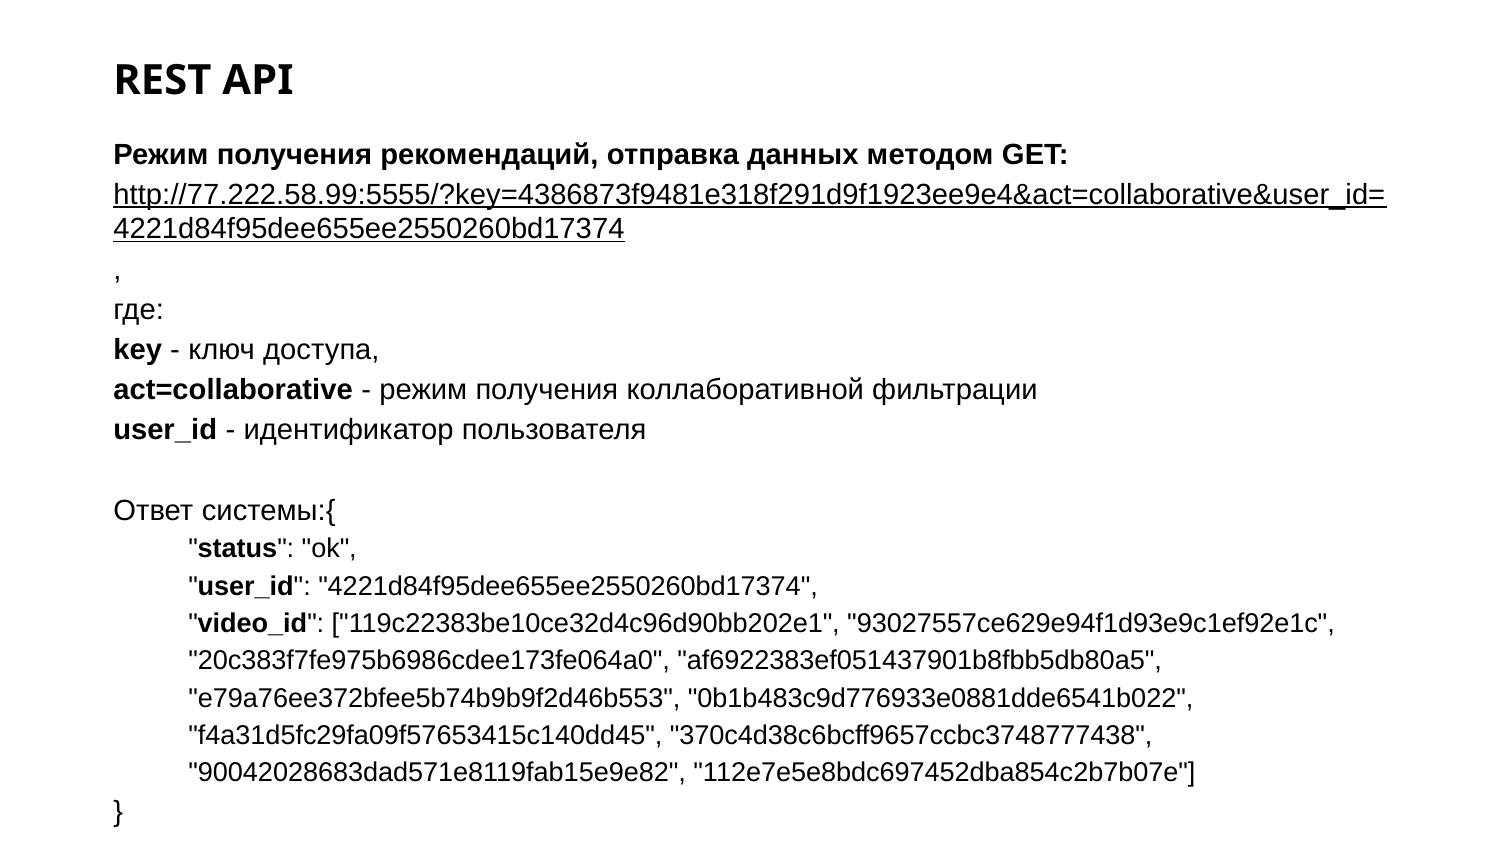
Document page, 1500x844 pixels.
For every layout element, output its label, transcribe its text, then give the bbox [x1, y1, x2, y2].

title REST API [98, 38, 1496, 132]
text_box Режим получения рекомендаций, отправка данных методом GET: http://77.222.58.99:5555/?key=4386873f9481e318f291d9f1923ee9e4&act=collaborative&user_id=4221d84f95dee655ee2550260bd17374, где: key - ключ доступа, act=collaborative - режим получения коллаборативной фильтрации user_id - идентификатор пользователя Ответ системы:{ "status": "ok", "user_id": "4221d84f95dee655ee2550260bd17374", "video_id": ["119c22383be10ce32d4c96d90bb202e1", "93027557ce629e94f1d93e9c1ef92e1c", "20c383f7fe975b6986cdee173fe064a0", "af6922383ef051437901b8fbb5db80a5", "e79a76ee372bfee5b74b9b9f2d46b553", "0b1b483c9d776933e0881dde6541b022", "f4a31d5fc29fa09f57653415c140dd45", "370c4d38c6bcff9657ccbc3748777438", "90042028683dad571e8119fab15e9e82", "112e7e5e8bdc697452dba854c2b7b07e"] } [98, 132, 1416, 808]
